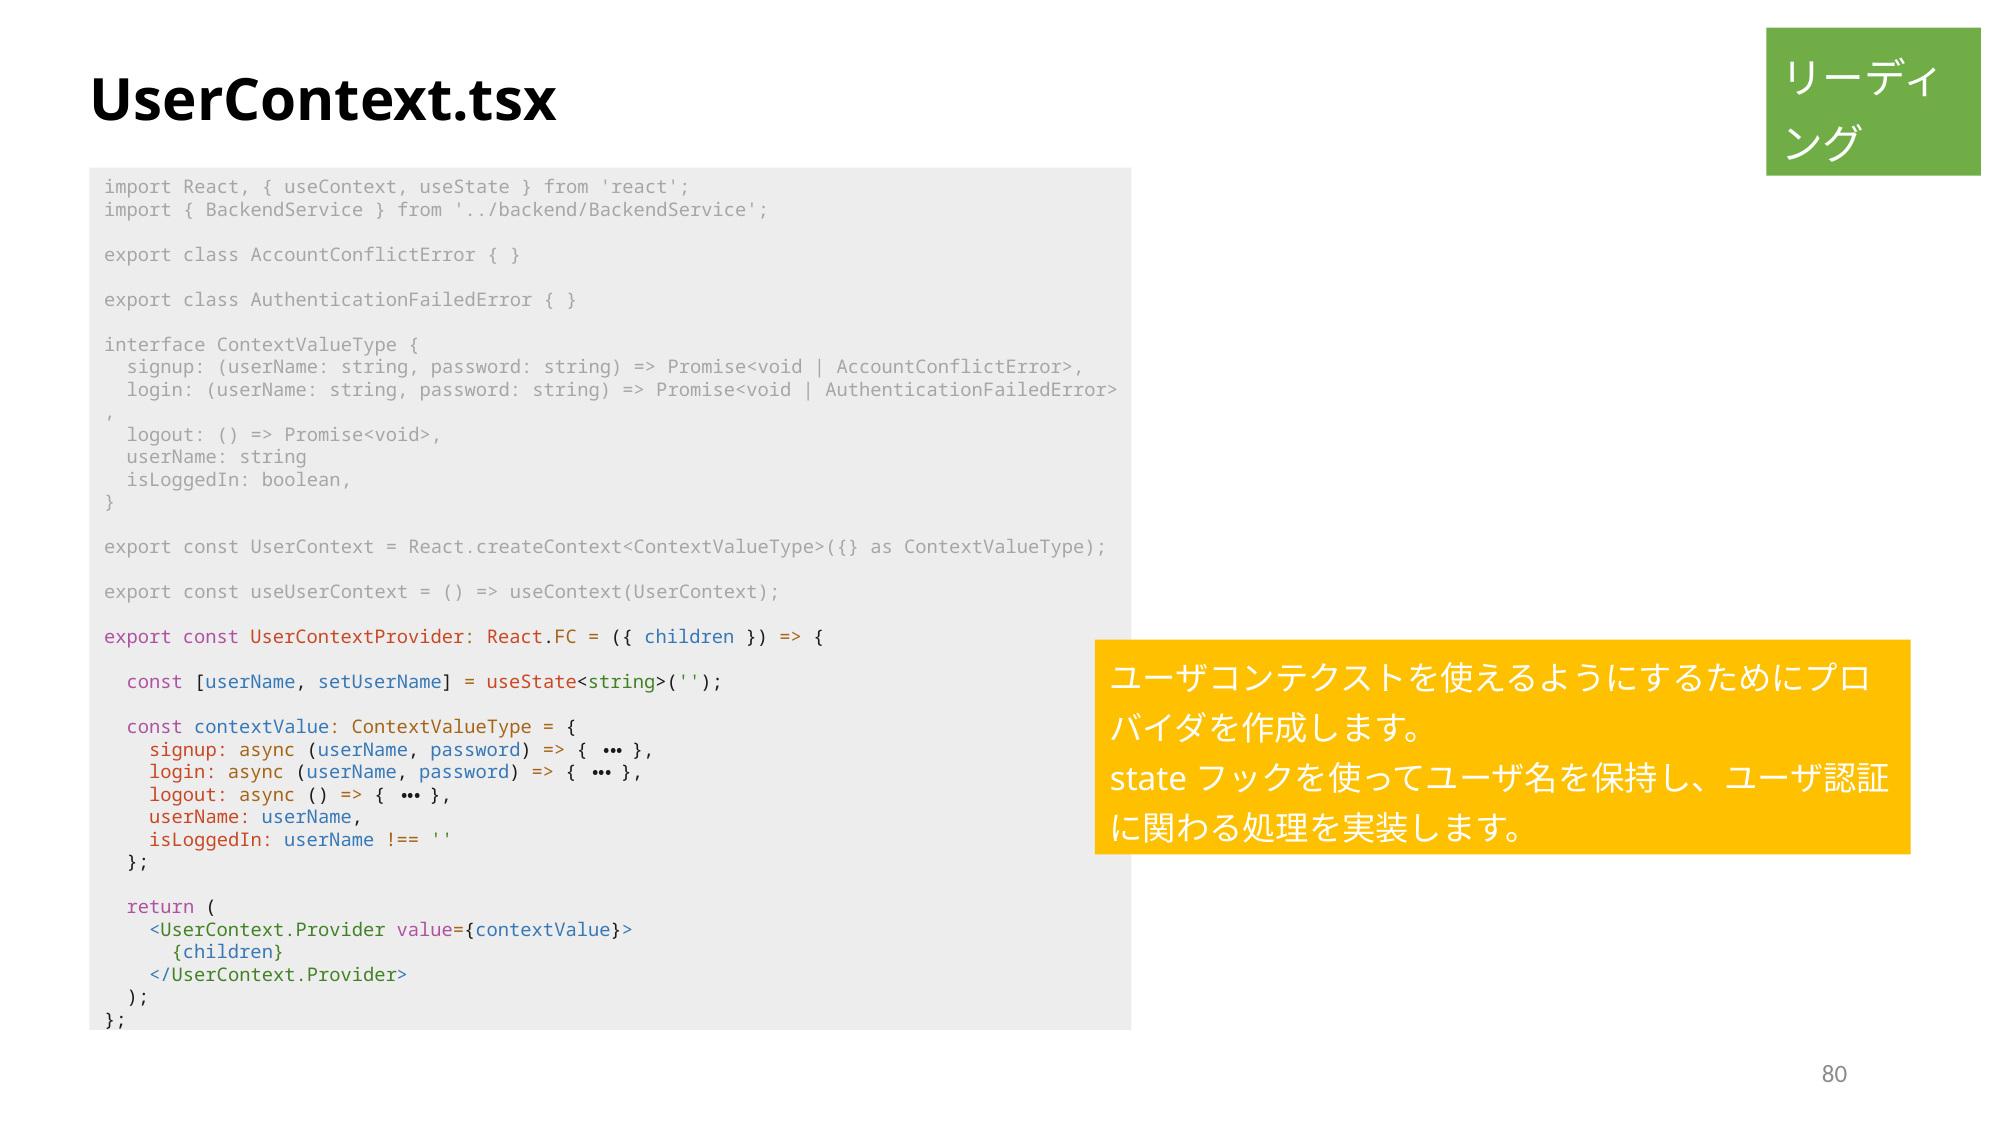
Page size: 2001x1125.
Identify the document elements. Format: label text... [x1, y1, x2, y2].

text_box import React, { useContext, useState } from 'react'; import { BackendService } from '../backend/BackendService'; export class AccountConflictError { } export class AuthenticationFailedError { } interface ContextValueType { signup: (userName: string, password: string) => Promise<void | AccountConflictError>, login: (userName: string, password: string) => Promise<void | AuthenticationFailedError>, logout: () => Promise<void>, userName: string isLoggedIn: boolean, } export const UserContext = React.createContext<ContextValueType>({} as ContextValueType); export const useUserContext = () => useContext(UserContext); export const UserContextProvider: React.FC = ({ children }) => { const [userName, setUserName] = useState<string>(''); const contextValue: ContextValueType = { signup: async (userName, password) => { ・・・ }, login: async (userName, password) => { ・・・ }, logout: async () => { ・・・ }, userName: userName, isLoggedIn: userName !== '' }; return ( <UserContext.Provider value={contextValue}> {children} </UserContext.Provider> ); }; [89, 167, 1132, 1030]
text_box UserContext.tsx [74, 54, 1454, 140]
text_box リーディング [1766, 27, 1981, 176]
text_box ユーザコンテクストを使えるようにするためにプロバイダを作成します。 stateフックを使ってユーザ名を保持し、ユーザ認証に関わる処理を実装します。 [1094, 639, 1911, 855]
slide_number 80 [1412, 1042, 1863, 1103]
